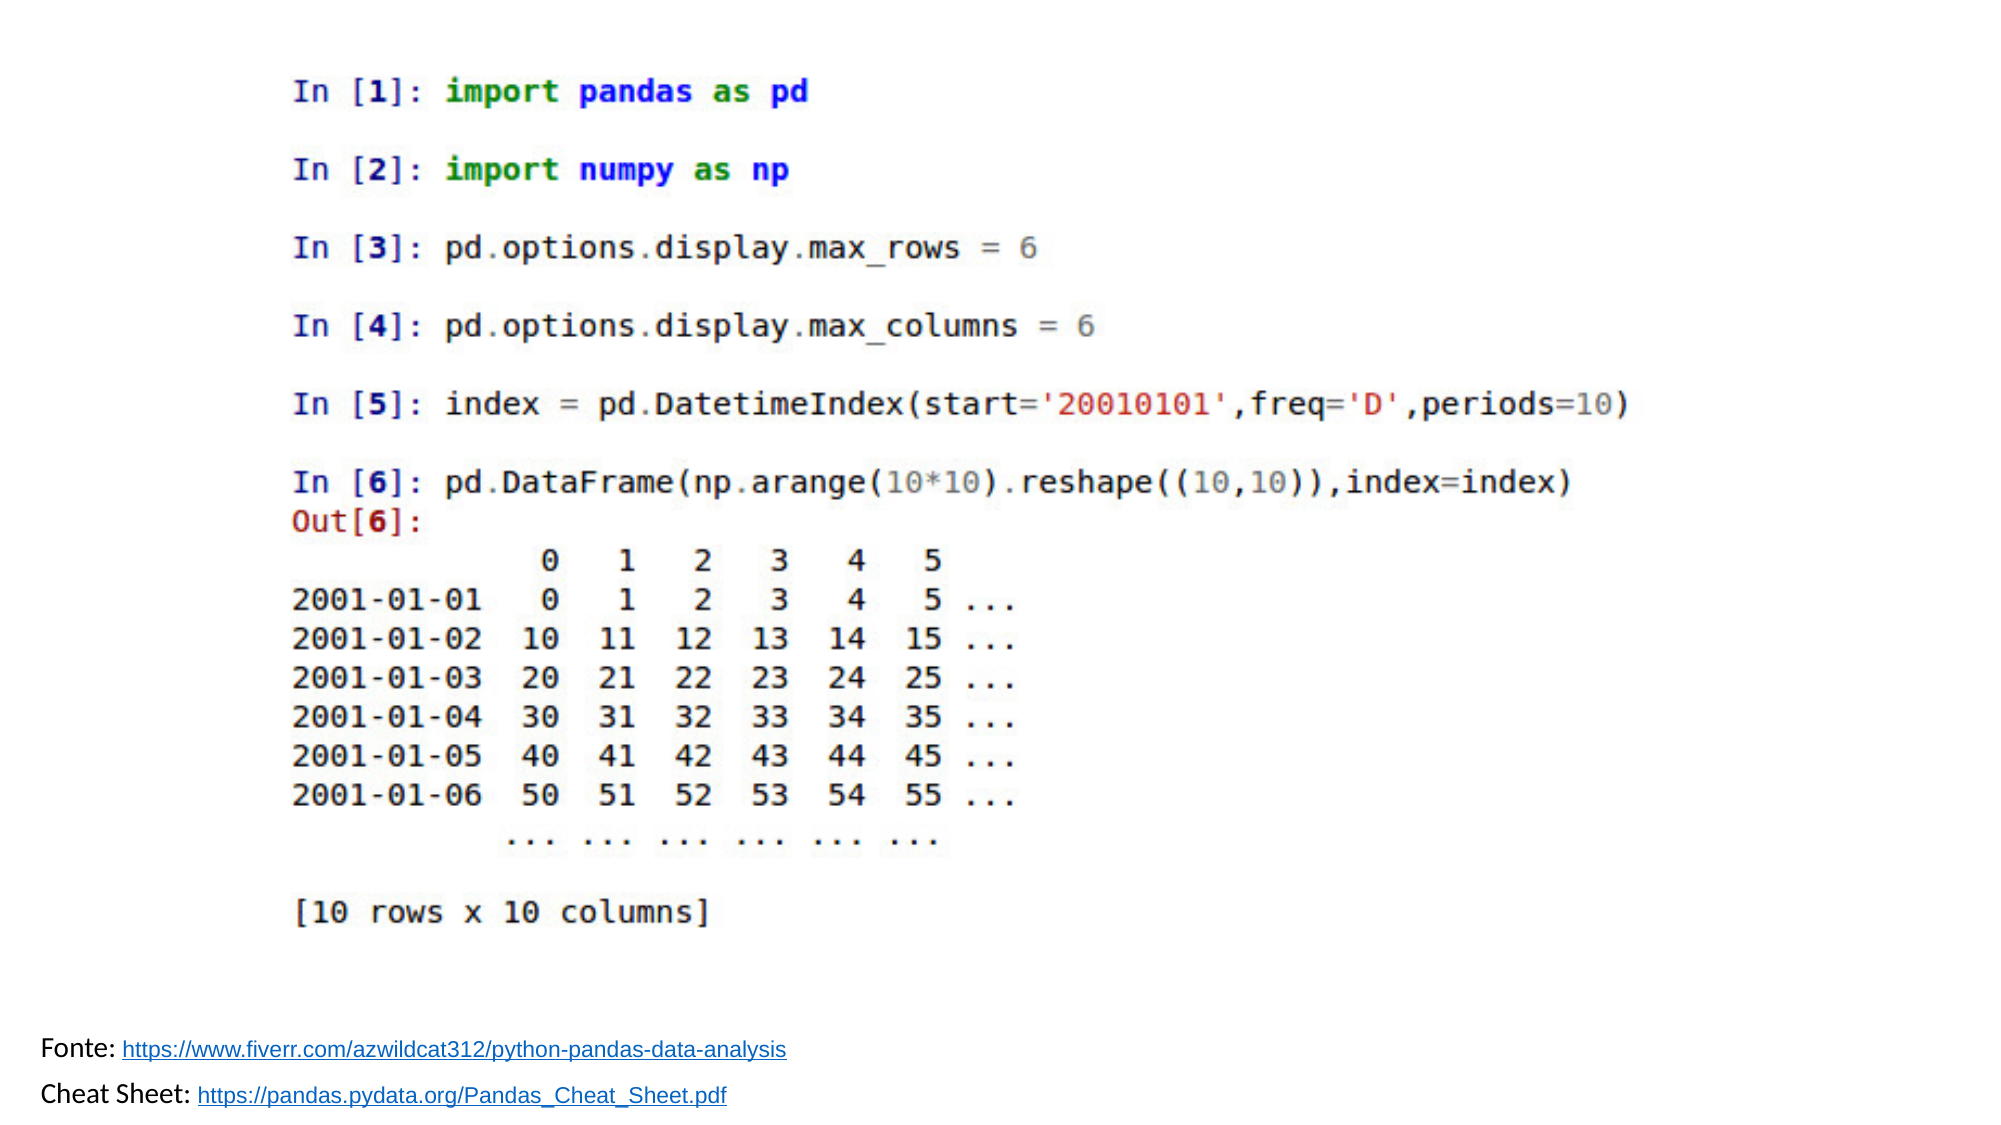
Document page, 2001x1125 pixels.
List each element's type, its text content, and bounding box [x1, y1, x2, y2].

picture [290, 59, 1710, 945]
text_box Fonte: https://www.fiverr.com/azwildcat312/python-pandas-data-analysis [25, 1013, 1404, 1063]
text_box Cheat Sheet: https://pandas.pydata.org/Pandas_Cheat_Sheet.pdf [25, 1063, 1404, 1109]
